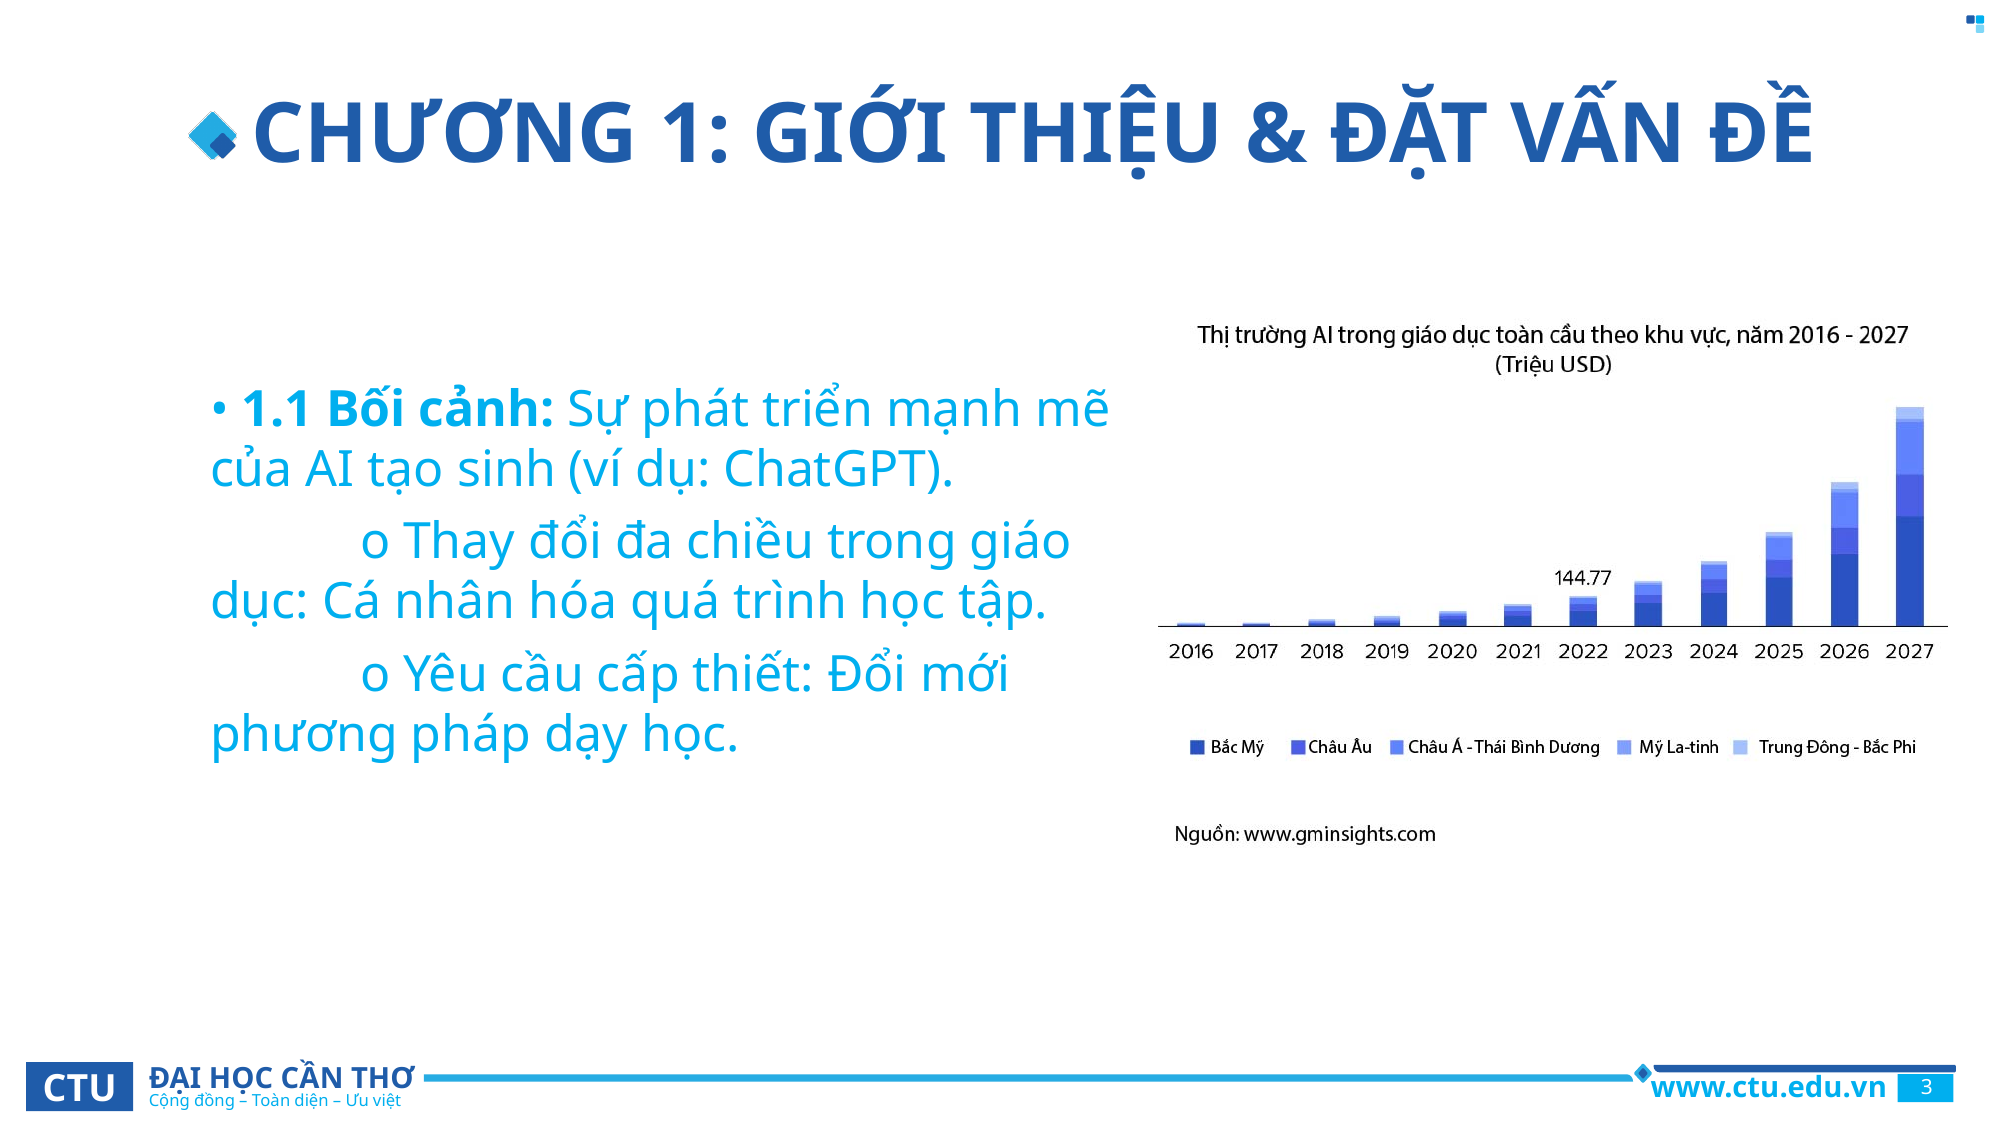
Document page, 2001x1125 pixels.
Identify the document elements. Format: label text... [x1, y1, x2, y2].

title CHƯƠNG 1: GIỚI THIỆU & ĐẶT VẤN ĐỀ [236, 0, 1883, 272]
subtitle • 1.1 Bối cảnh: Sự phát triển mạnh mẽ của AI tạo sinh (ví dụ: ChatGPT). o Thay đổi đa chiều trong giáo dục: Cá nhân hóa quá trình học tập. o Yêu cầu cấp thiết: Đổi mới phương pháp dạy học. [195, 368, 1158, 500]
picture [1158, 286, 1948, 879]
picture [188, 111, 236, 160]
